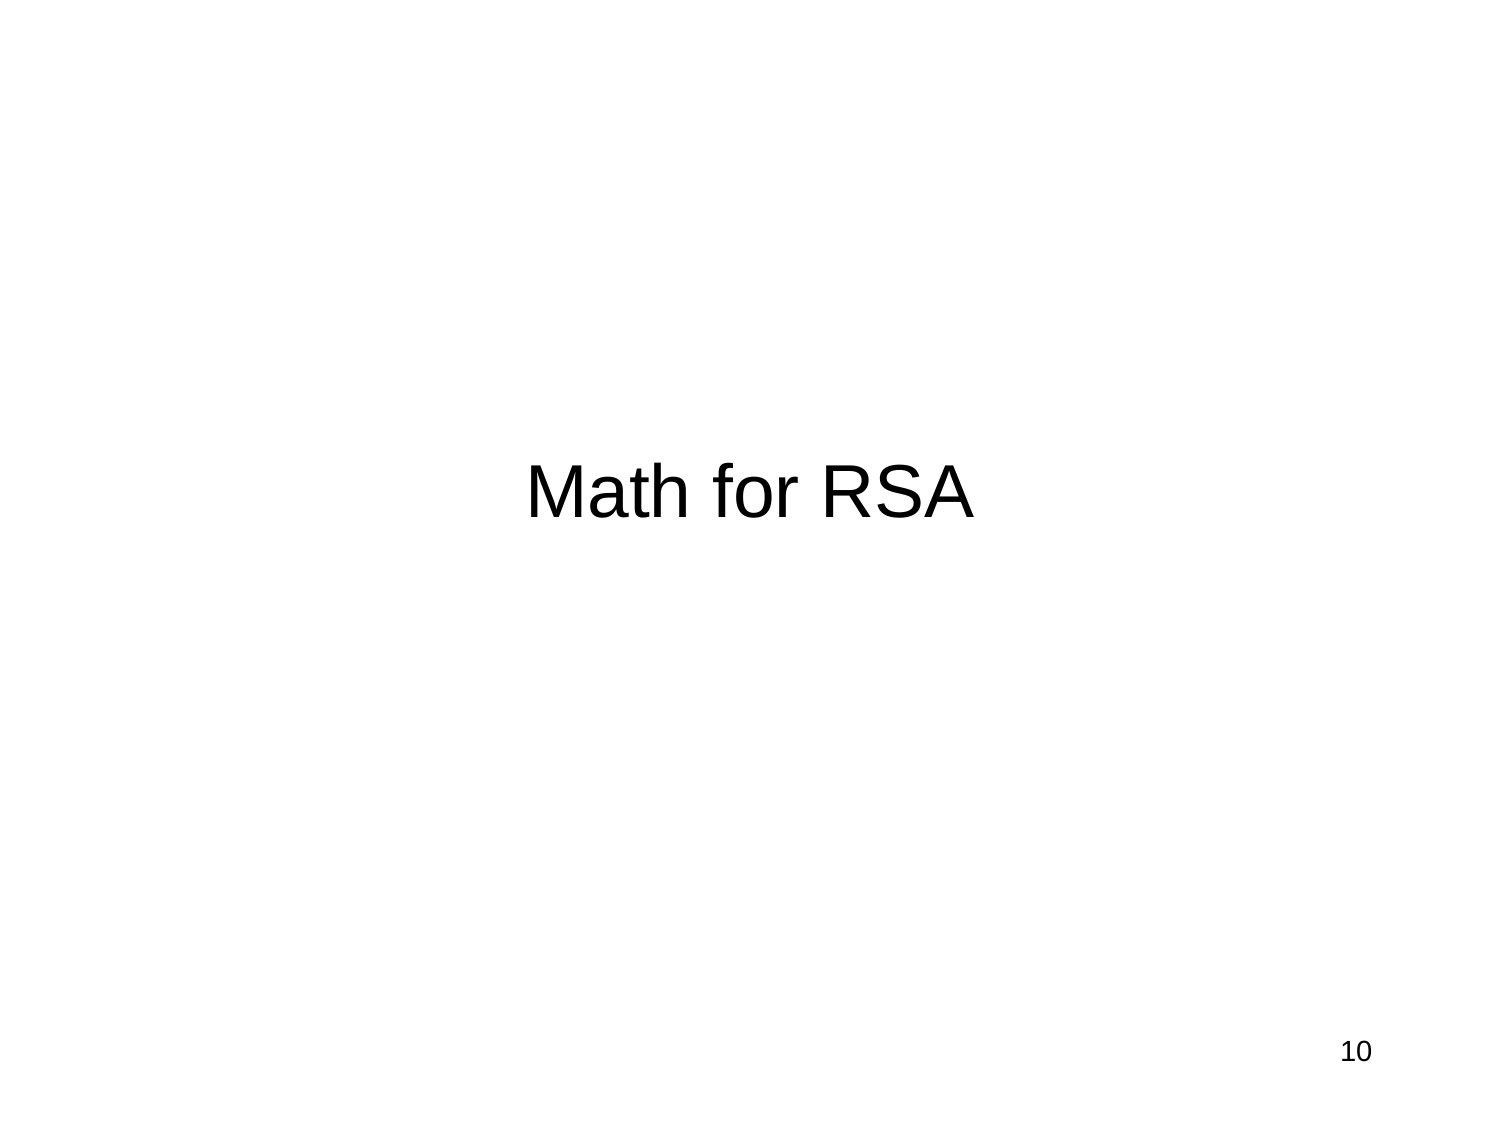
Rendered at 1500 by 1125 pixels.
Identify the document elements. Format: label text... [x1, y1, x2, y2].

slide_number 10 [1074, 1024, 1388, 1101]
title Math for RSA [112, 412, 1388, 563]
